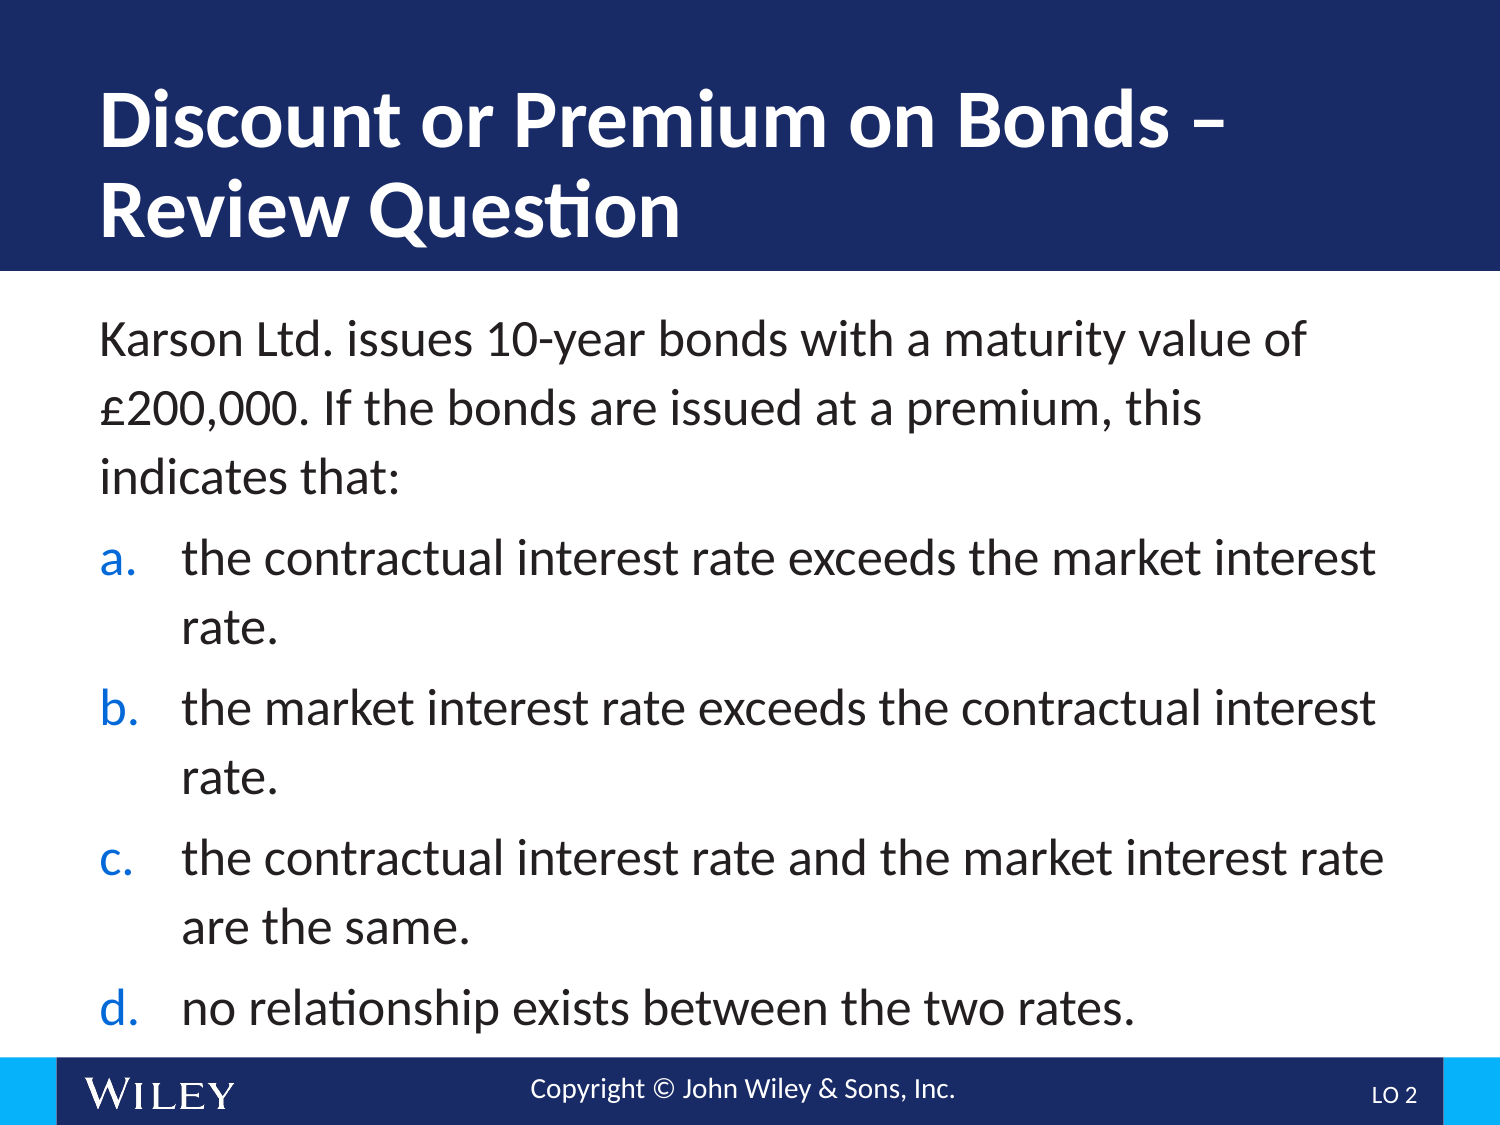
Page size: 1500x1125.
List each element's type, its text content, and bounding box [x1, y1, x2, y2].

list Karson Ltd. issues 10-year bonds with a maturity value of £200,000. If the bonds are issued at a premium, this indicates that: the contractual interest rate exceeds the market interest rate. the market interest rate exceeds the contractual interest rate. the contractual interest rate and the market interest rate are the same. no relationship exists between the two rates. [84, 290, 1416, 1048]
list L O 2 [1309, 1065, 1433, 1125]
title Discount or Premium on Bonds – Review Question [84, 68, 1416, 222]
